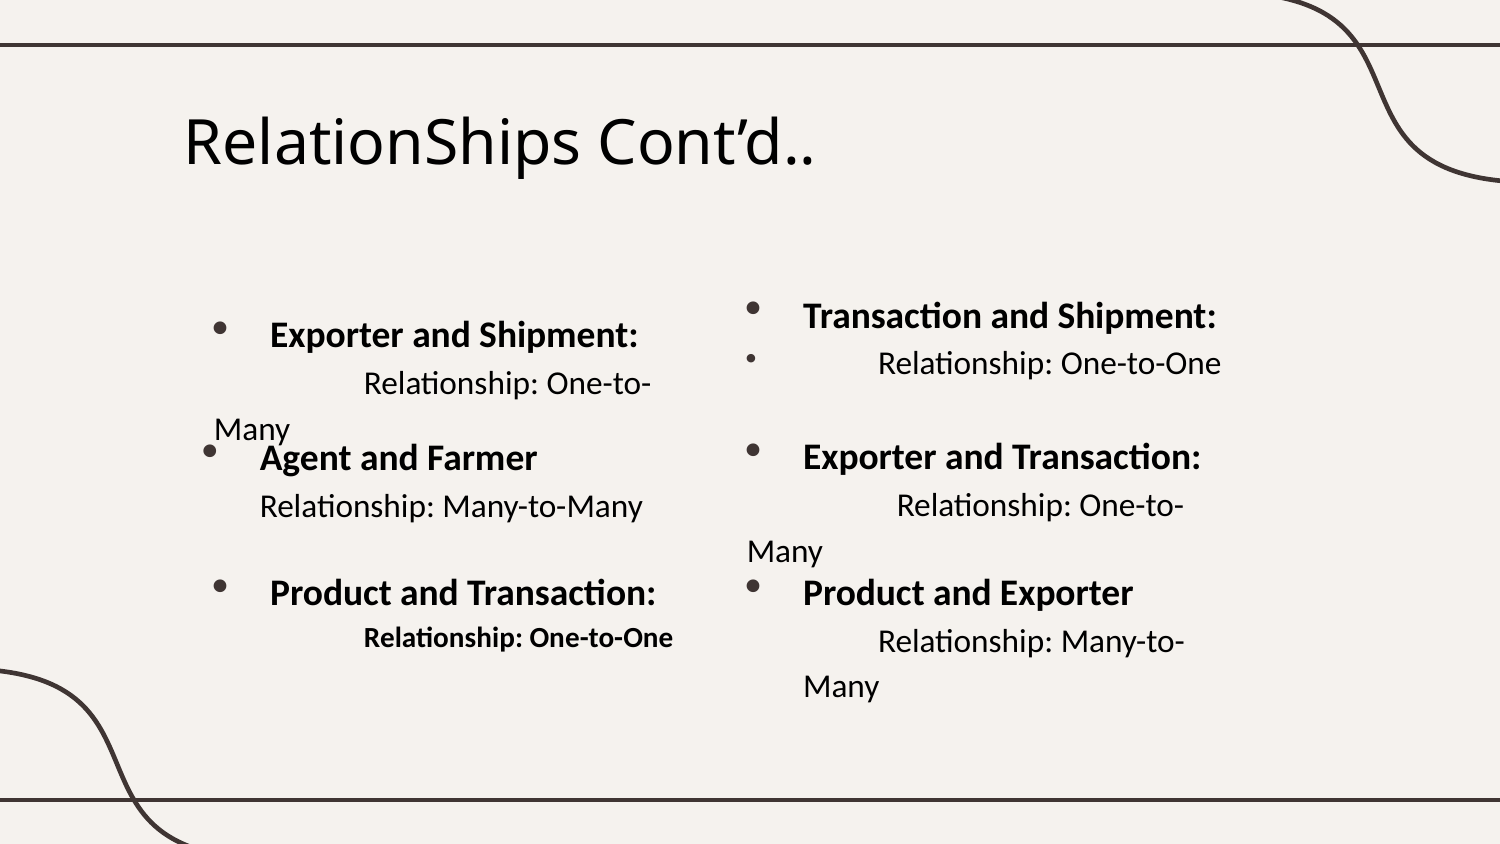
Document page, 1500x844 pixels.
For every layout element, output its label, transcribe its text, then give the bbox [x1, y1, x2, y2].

text_box Product and Exporter Relationship: Many-to-Many [731, 546, 1250, 721]
title RelationShips Cont’d.. [169, 86, 1101, 181]
text_box Agent and Farmer Relationship: Many-to-Many [188, 411, 707, 534]
text_box Exporter and Transaction: Relationship: One-to-Many [731, 410, 1250, 546]
subtitle Exporter and Shipment: Relationship: One-to-Many [198, 288, 717, 463]
text_box Product and Transaction: Relationship: One-to-One [198, 546, 717, 721]
text_box Transaction and Shipment: Relationship: One-to-One [731, 268, 1250, 410]
